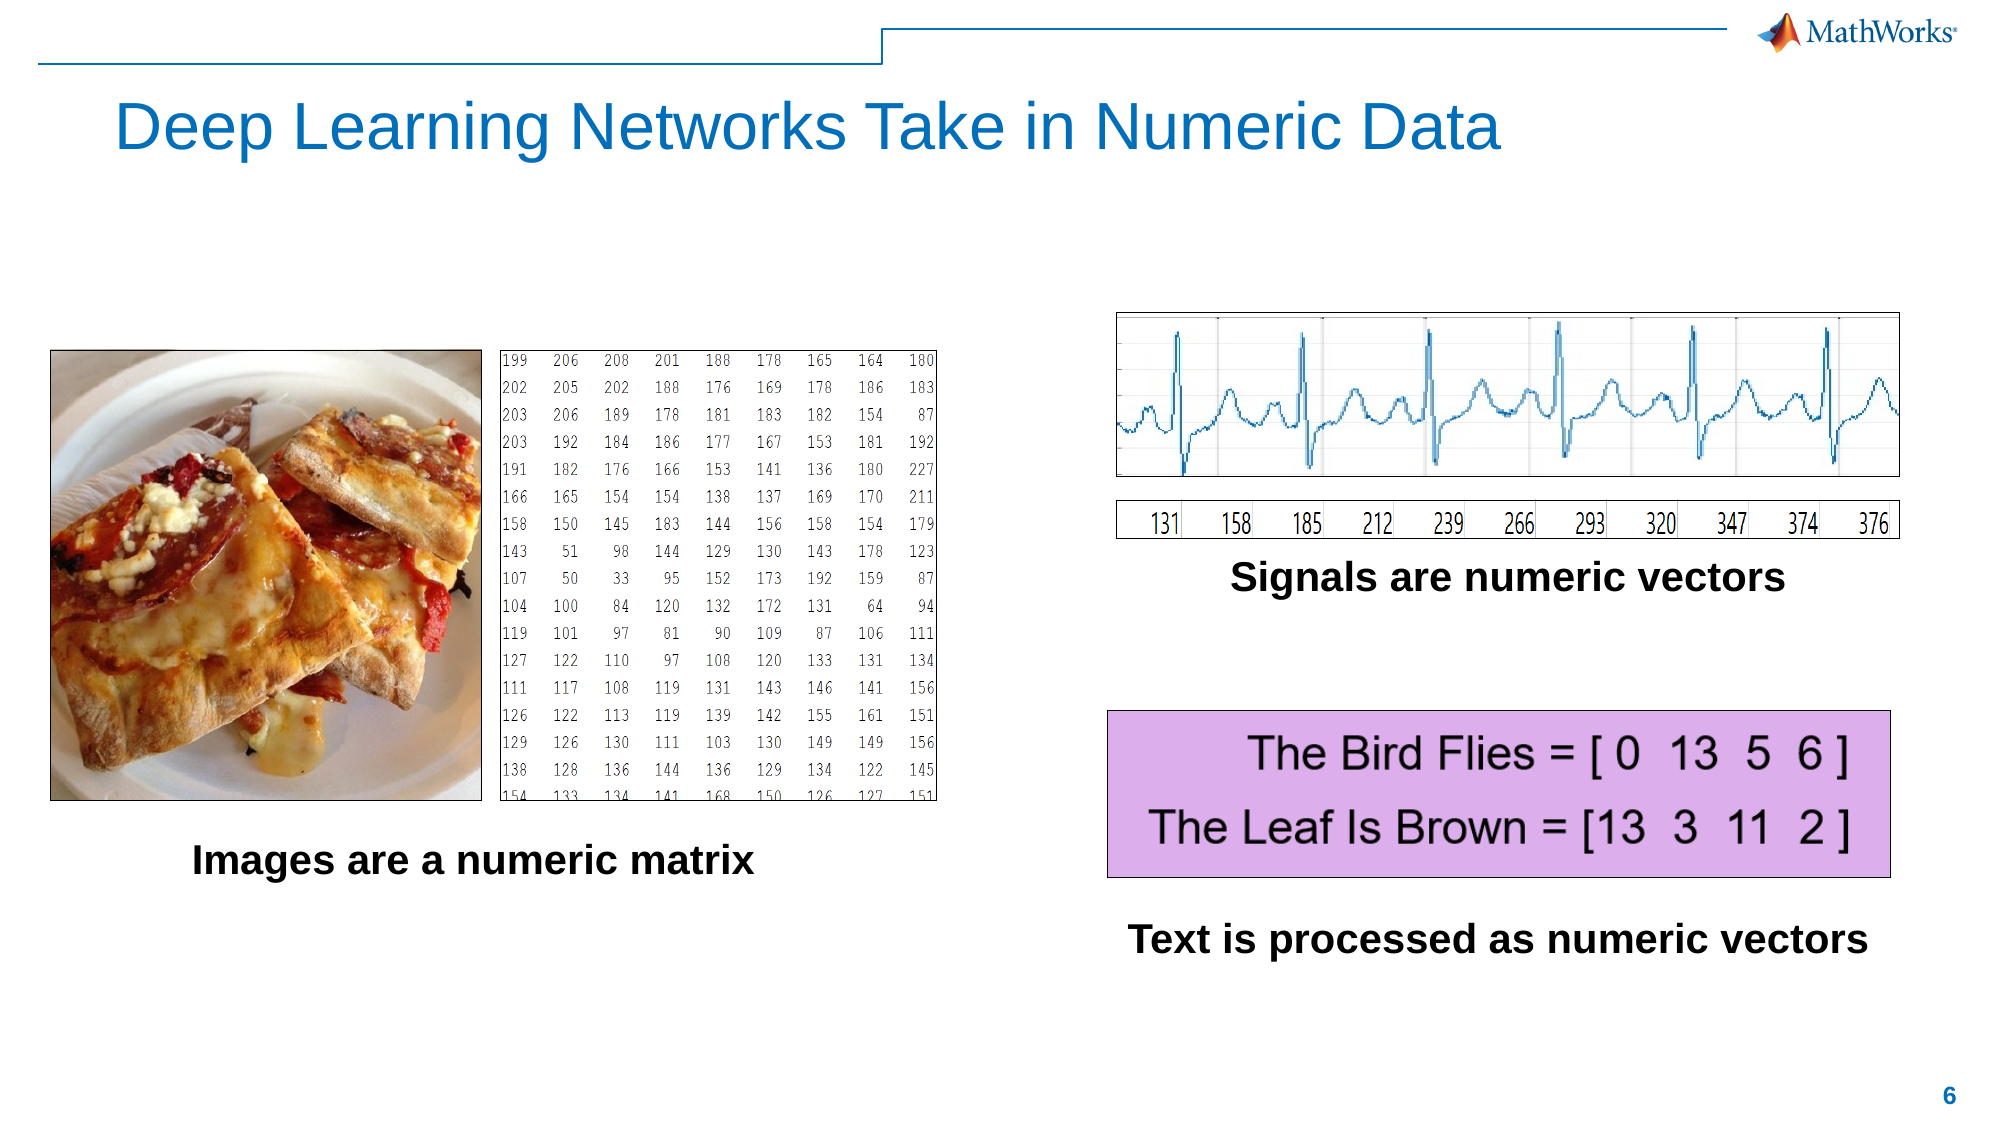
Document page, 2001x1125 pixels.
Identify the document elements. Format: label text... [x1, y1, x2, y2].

picture [1116, 499, 1900, 539]
text_box Text is processed as numeric vectors [1112, 904, 1885, 970]
picture [499, 349, 937, 801]
picture [49, 349, 482, 801]
picture [1107, 710, 1891, 878]
title Deep Learning Networks Take in Numeric Data [99, 75, 1867, 238]
picture [1751, 3, 1970, 63]
text_box Images are a numeric matrix [177, 825, 771, 890]
text_box Signals are numeric vectors [1215, 547, 1802, 608]
picture [1116, 312, 1900, 478]
